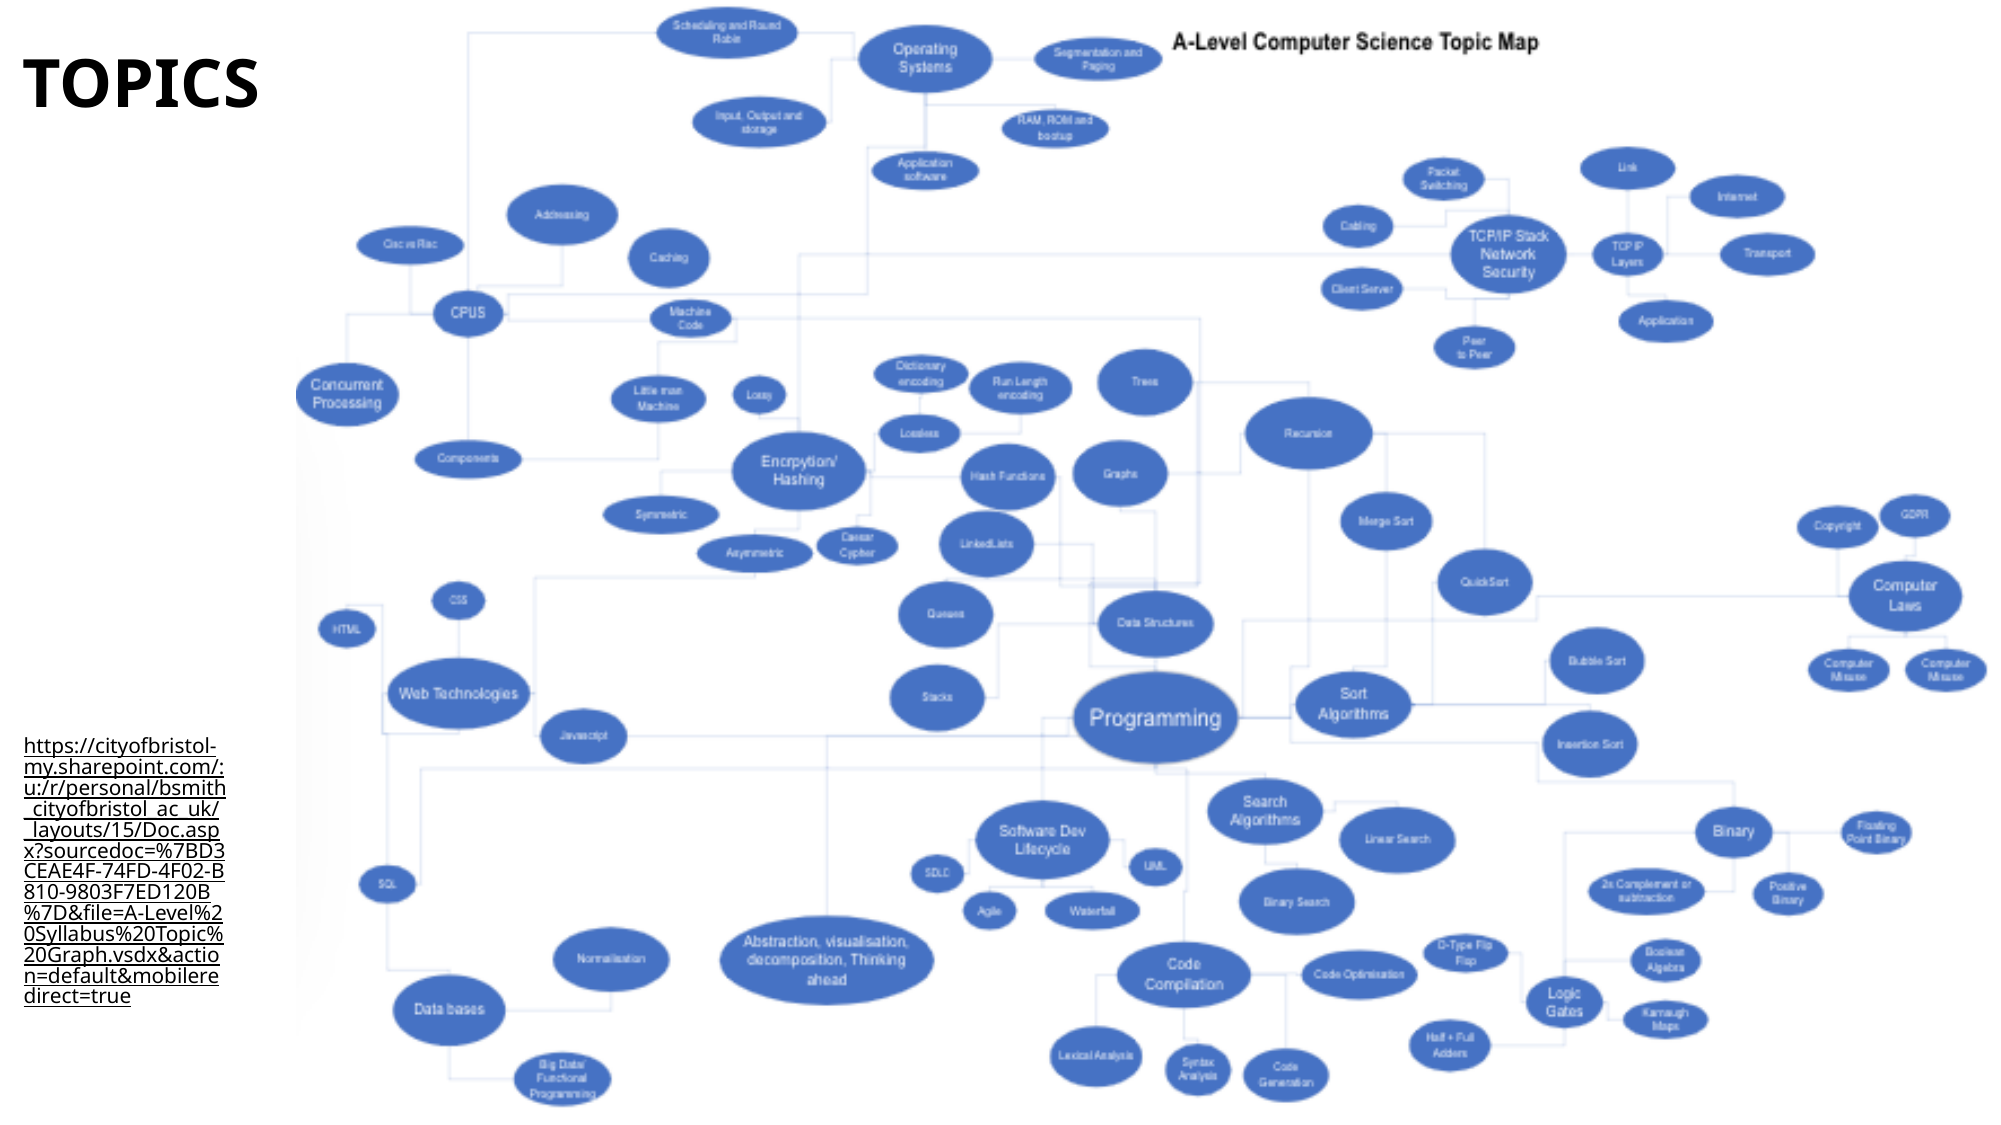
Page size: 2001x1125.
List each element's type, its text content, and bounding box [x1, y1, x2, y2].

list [296, 0, 2000, 1125]
text_box https://cityofbristol-my.sharepoint.com/:u:/r/personal/bsmith_cityofbristol_ac_uk/_layouts/15/Doc.aspx?sourcedoc=%7BD3CEAE4F-74FD-4F02-B810-9803F7ED120B%7D&file=A-Level%20Syllabus%20Topic%20Graph.vsdx&action=default&mobileredirect=true [8, 725, 242, 794]
title TOPICS [7, 9, 296, 202]
